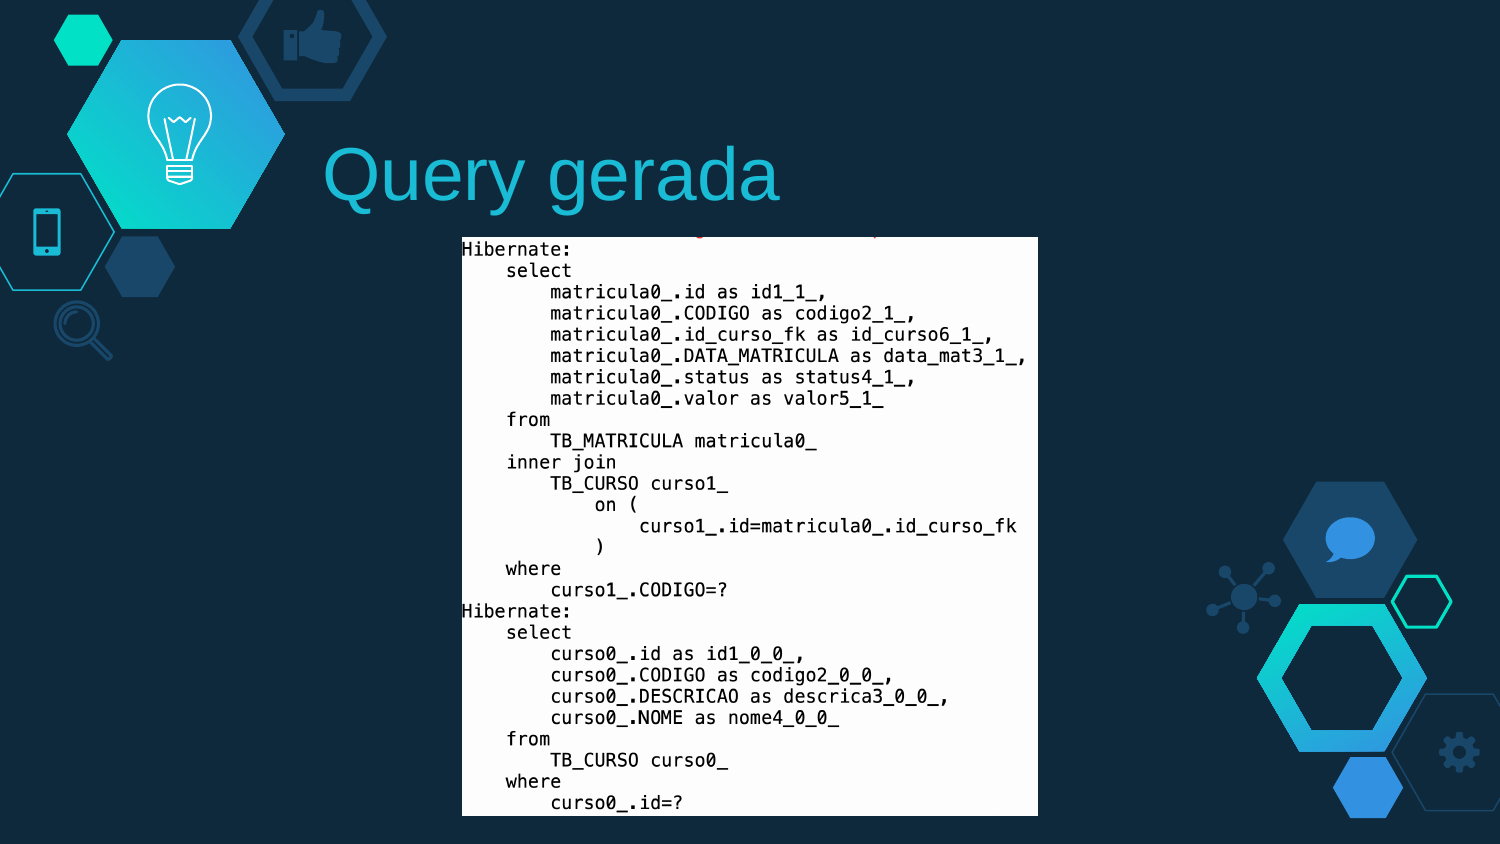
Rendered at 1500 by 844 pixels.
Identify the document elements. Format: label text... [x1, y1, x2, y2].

picture [462, 237, 1038, 816]
title Query gerada [307, 110, 1500, 217]
